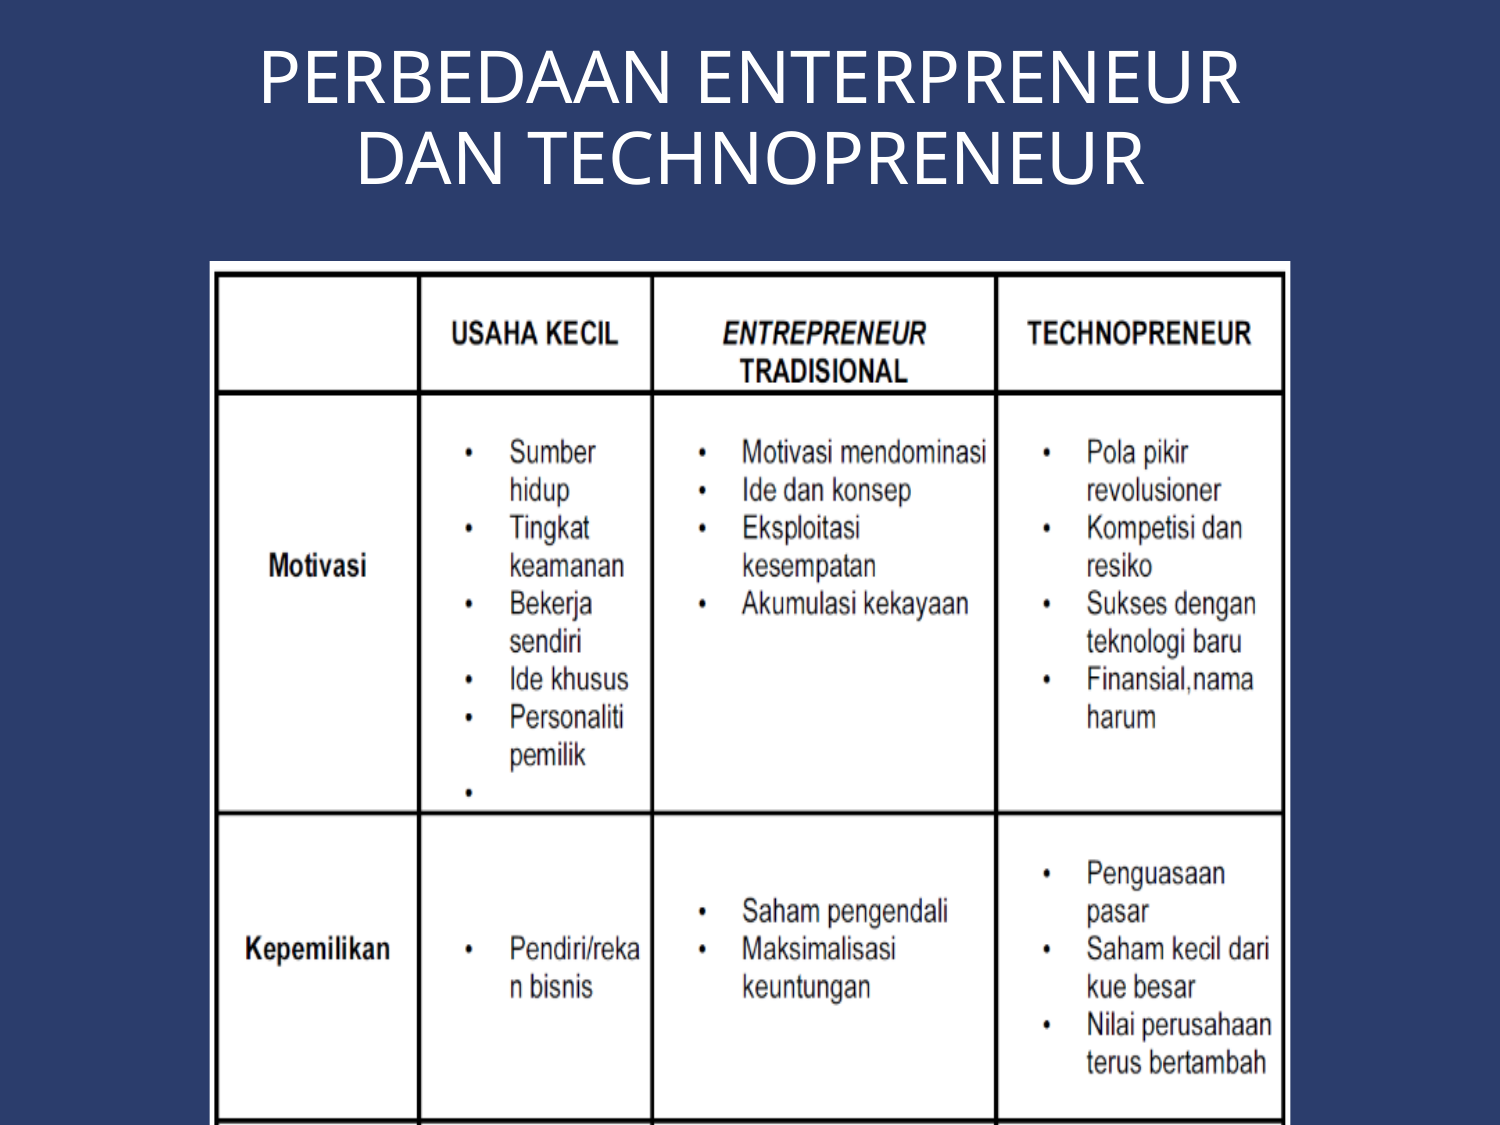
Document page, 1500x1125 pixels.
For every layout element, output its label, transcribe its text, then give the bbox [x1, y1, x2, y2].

text_box [209, 261, 1291, 1125]
text_box PERBEDAAN ENTERPRENEUR DAN TECHNOPRENEUR [209, 36, 1291, 200]
